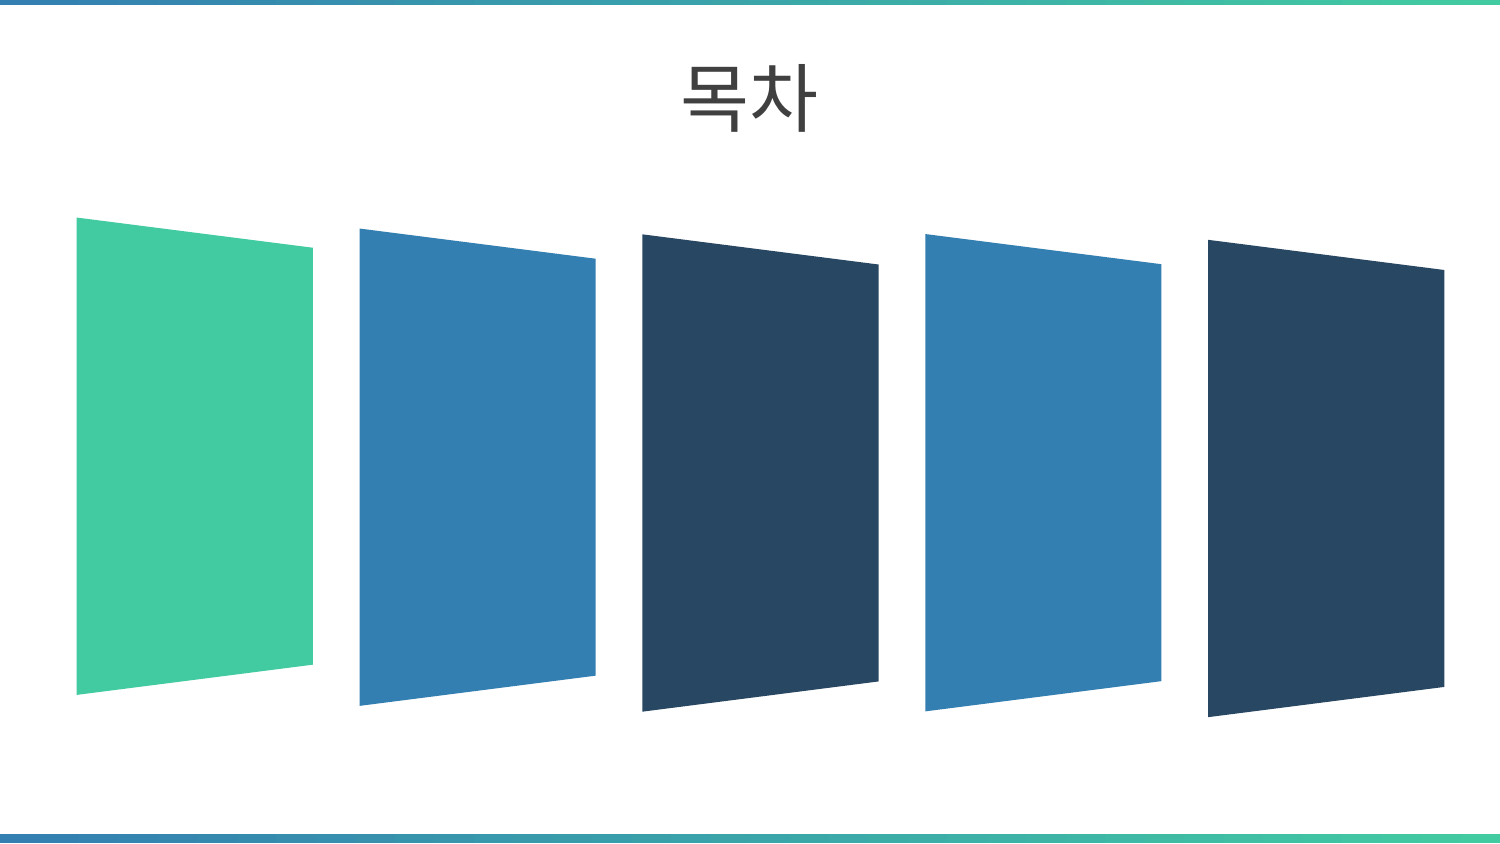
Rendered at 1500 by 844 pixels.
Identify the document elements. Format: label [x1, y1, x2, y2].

text_box [0, 0, 1500, 7]
text_box [74, 215, 316, 697]
text_box [357, 226, 598, 708]
text_box [0, 832, 1500, 844]
text_box [923, 231, 1164, 714]
text_box [1206, 237, 1447, 720]
text_box [640, 232, 881, 714]
